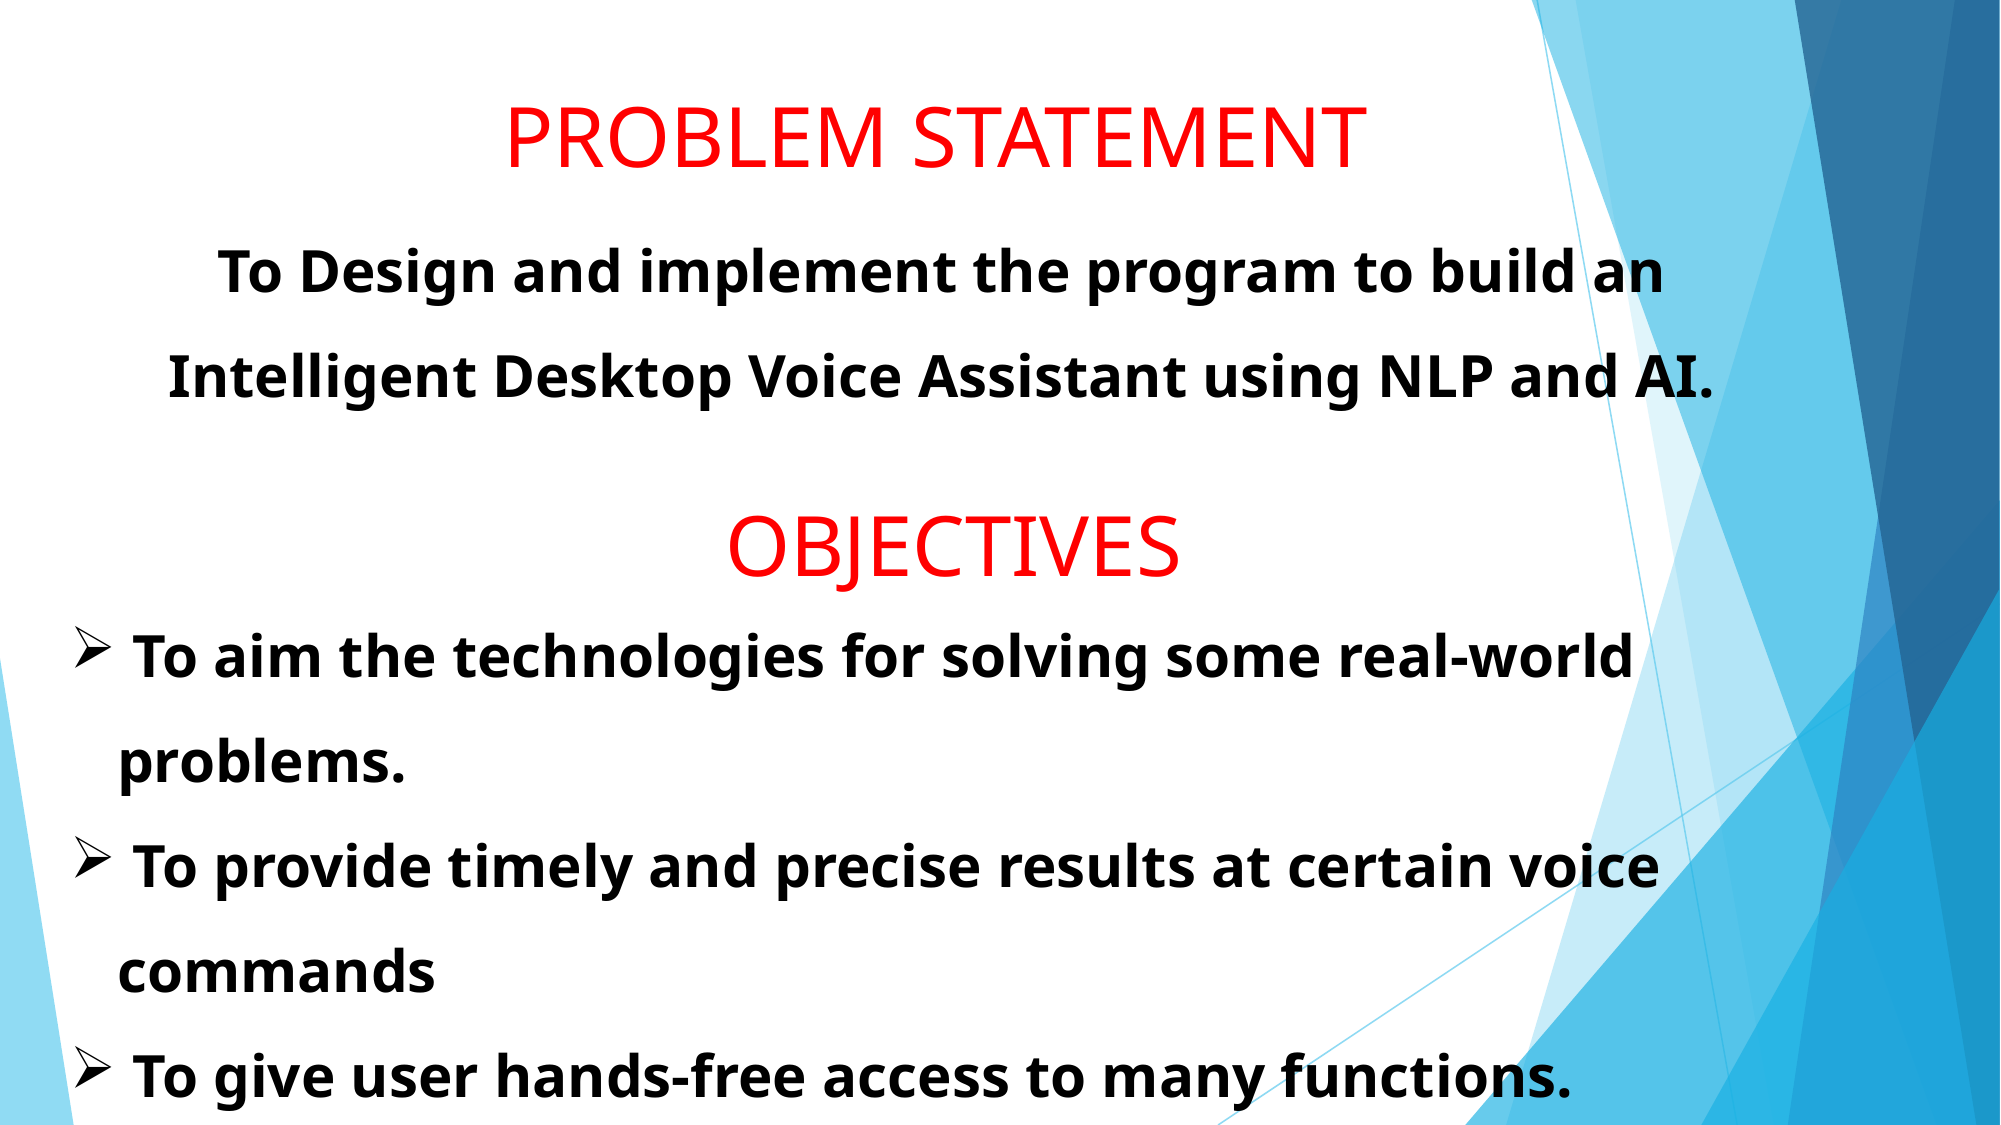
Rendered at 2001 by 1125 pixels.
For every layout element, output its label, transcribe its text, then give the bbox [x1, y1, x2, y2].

text_box PROBLEM STATEMENT [469, 33, 1403, 186]
text_box OBJECTIVES [562, 443, 1345, 577]
text_box To aim the technologies for solving some real-world problems. To provide timely and precise results at certain voice commands To give user hands-free access to many functions. To save the time by performing required tasks more efficiently. [55, 577, 1941, 1012]
text_box To Design and implement the program to build an Intelligent Desktop Voice Assistant using NLP and AI. [76, 191, 1807, 417]
